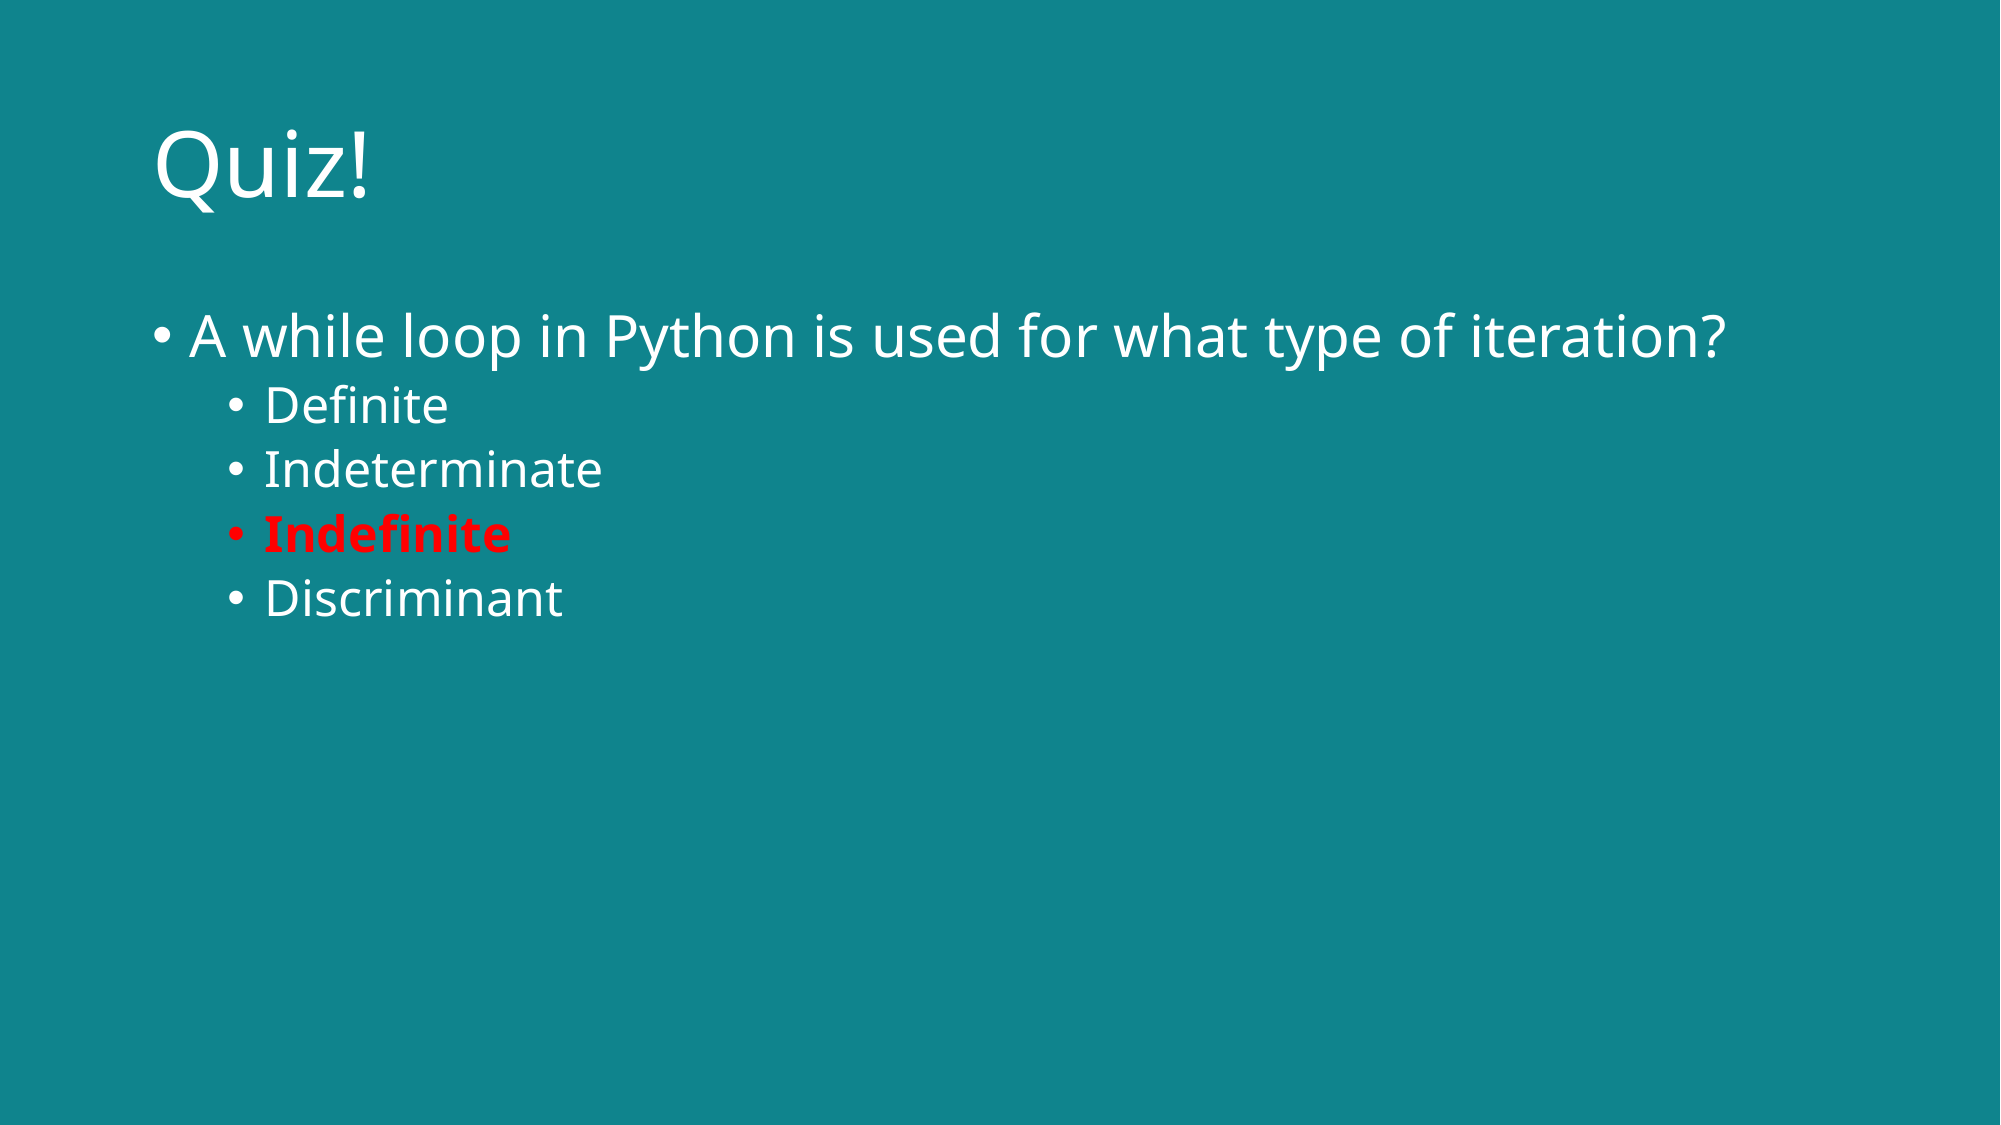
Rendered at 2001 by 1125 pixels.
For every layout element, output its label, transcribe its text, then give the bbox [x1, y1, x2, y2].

list A while loop in Python is used for what type of iteration? Definite Indeterminate Indefinite Discriminant [137, 299, 1862, 1013]
title Quiz! [137, 59, 1862, 277]
